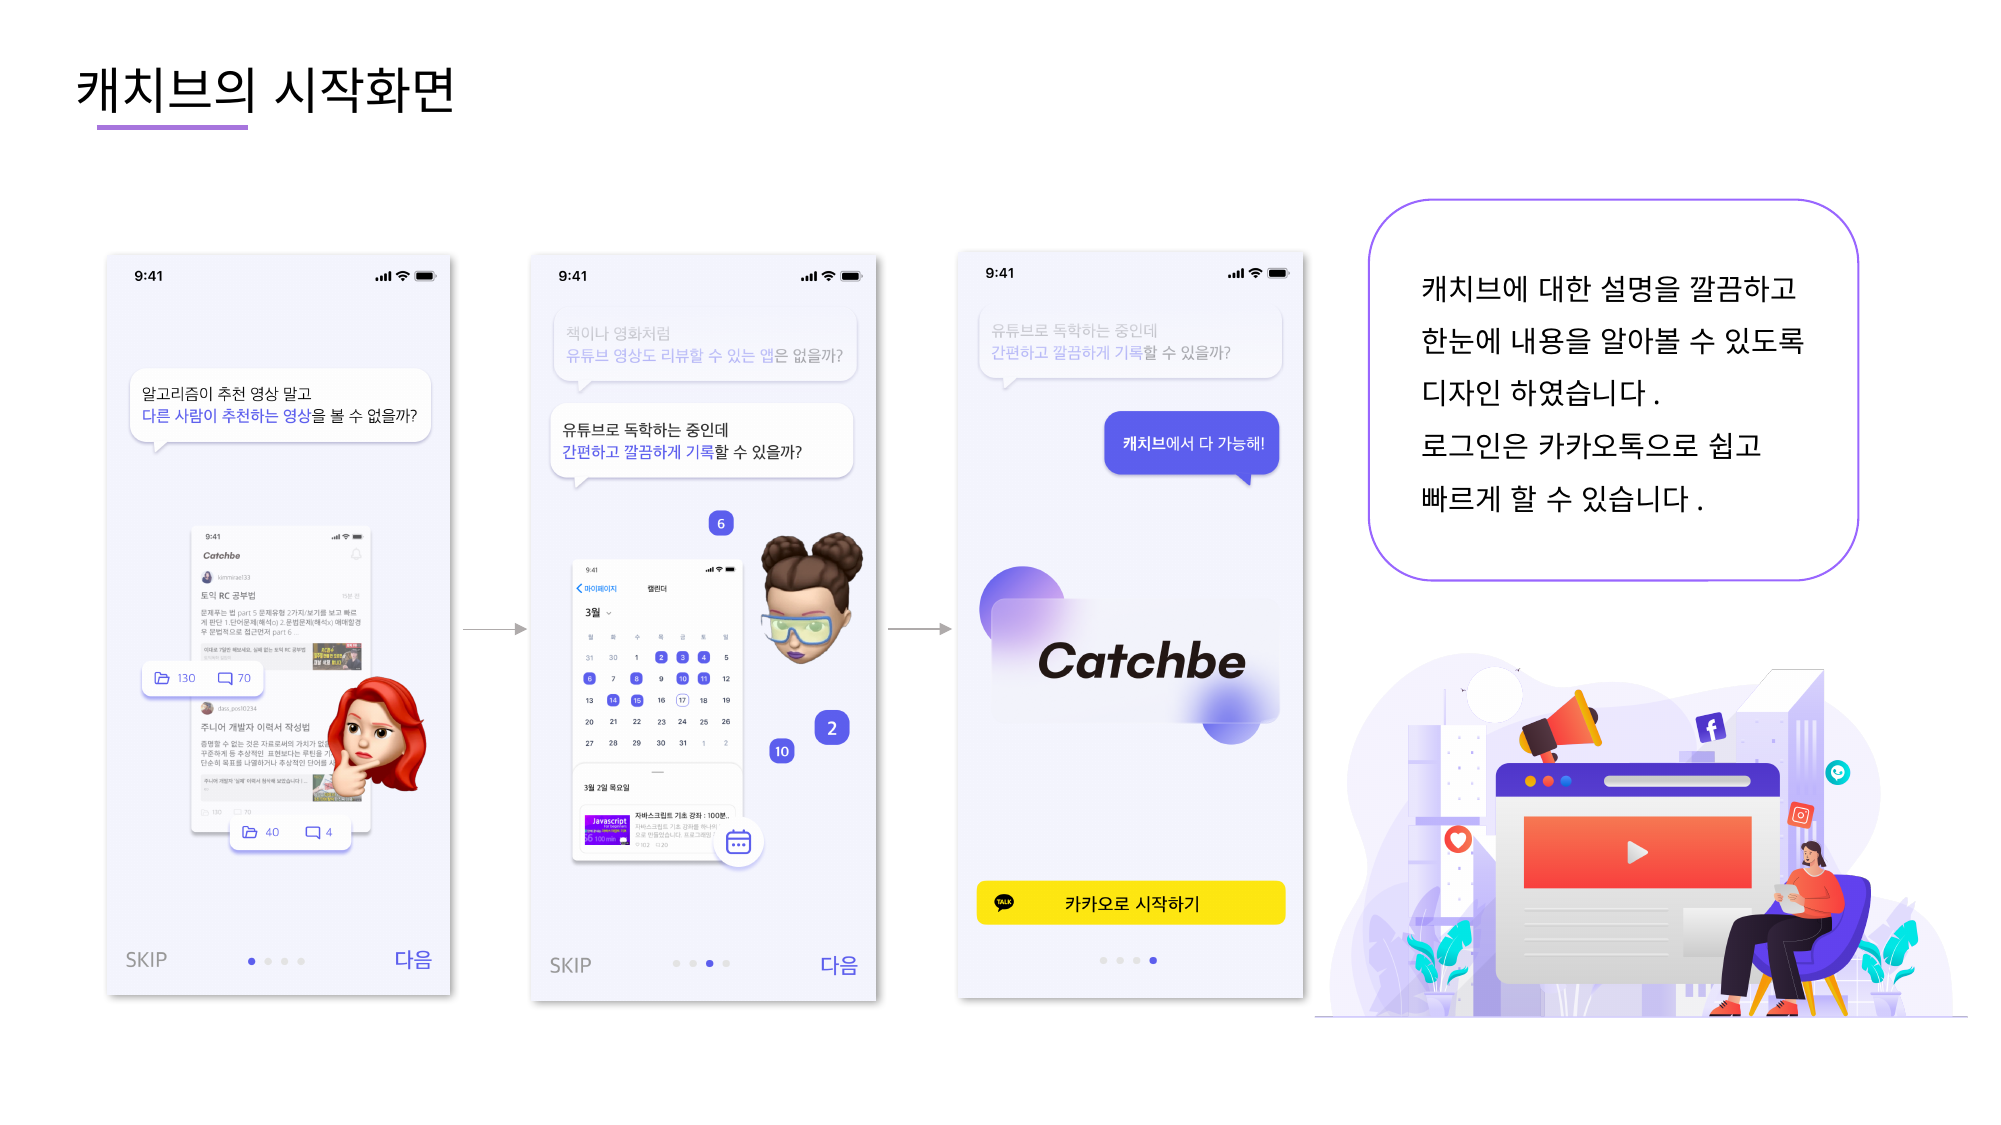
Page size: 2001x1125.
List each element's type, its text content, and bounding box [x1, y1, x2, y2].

text_box 캐치브의 시작화면 [60, 51, 473, 127]
picture [958, 252, 2000, 1035]
picture [107, 255, 450, 995]
text_box 캐치브에 대한 설명을 깔끔하고 한눈에 내용을 알아볼 수 있도록 디자인 하였습니다. 로그인은 카카오톡으로 쉽고 빠르게 할 수 있습니다. [1407, 246, 1825, 524]
picture [531, 255, 876, 1001]
text_box [1367, 198, 1860, 582]
